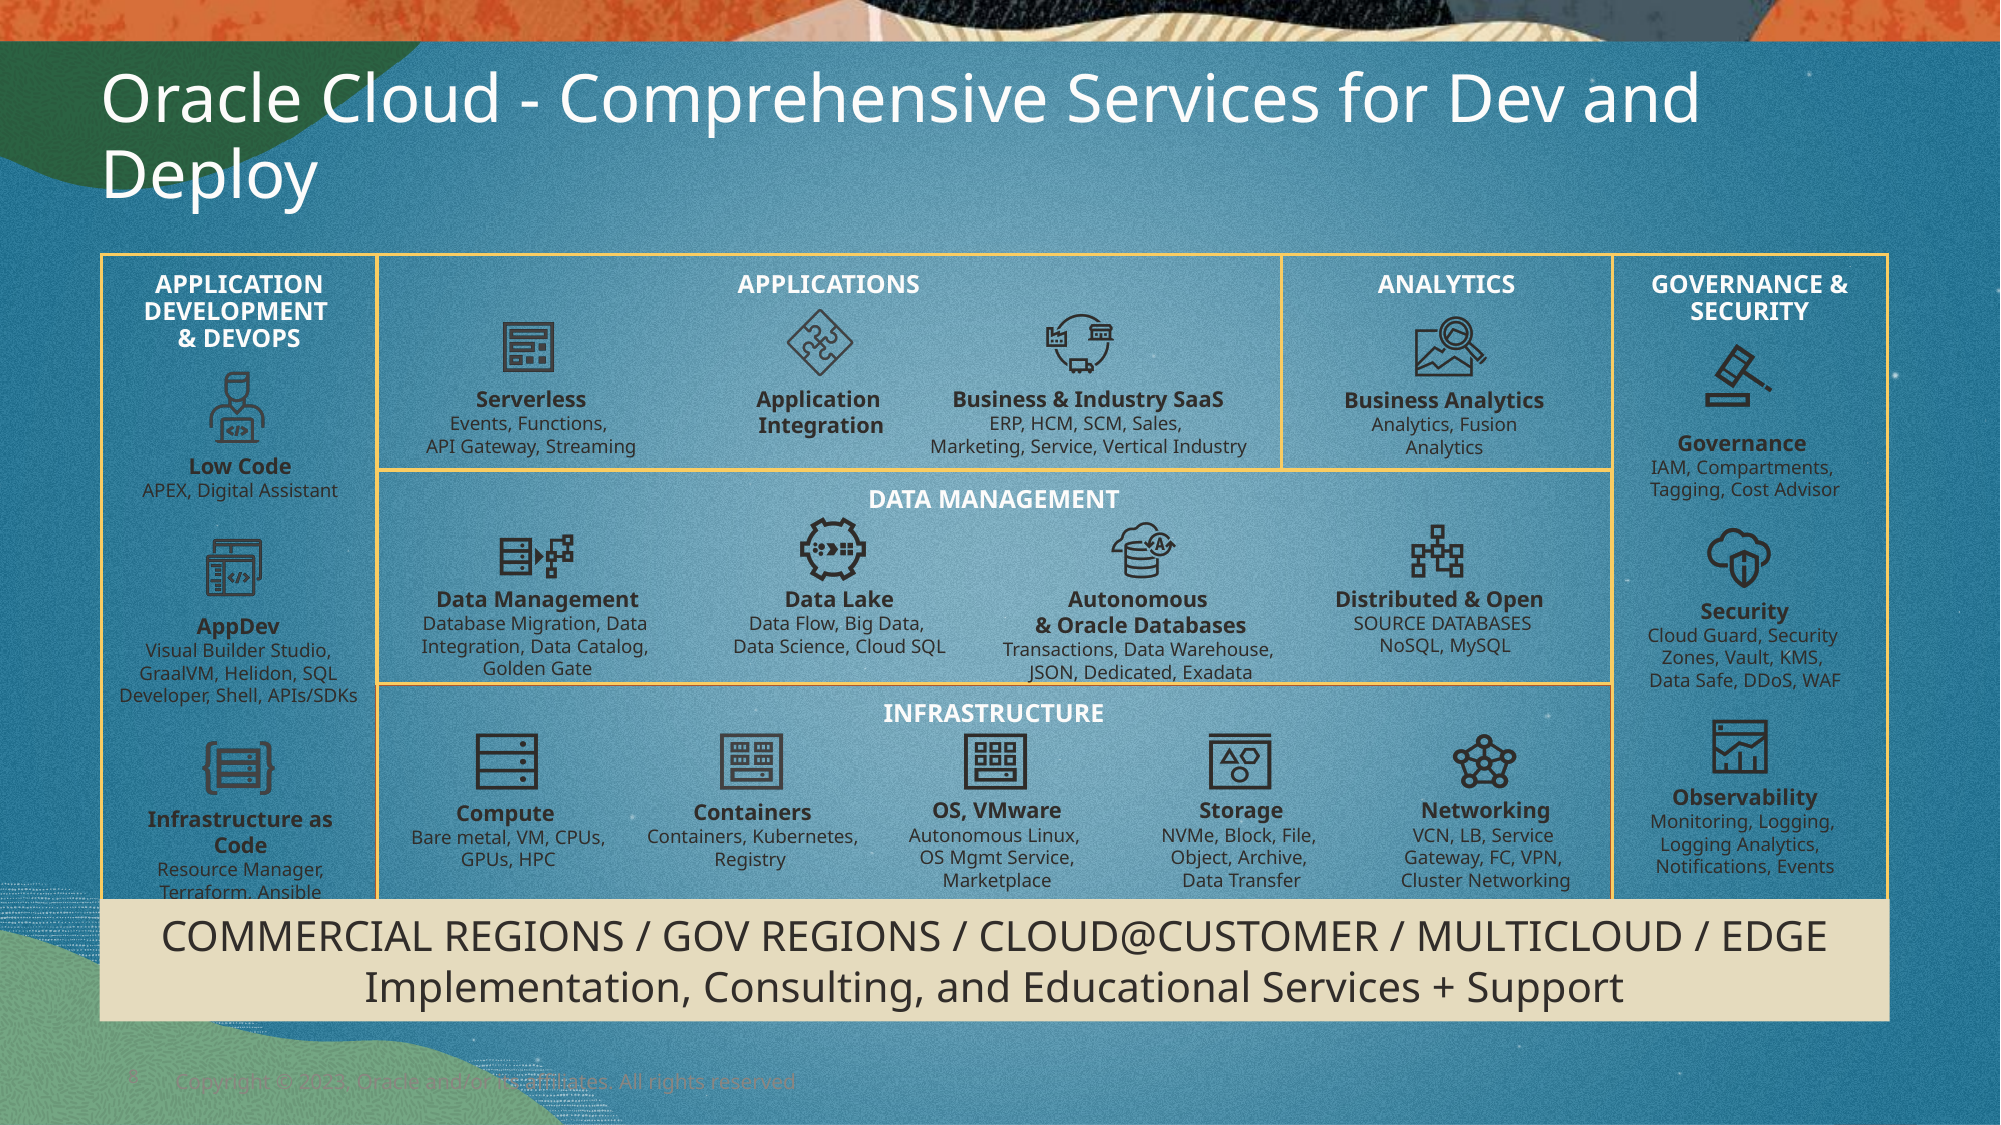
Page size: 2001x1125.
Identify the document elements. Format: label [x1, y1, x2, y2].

text_box [880, 730, 1111, 901]
text_box [1369, 730, 1613, 901]
picture [0, 0, 2000, 1125]
text_box [623, 730, 880, 902]
text_box [1111, 730, 1369, 901]
text_box [378, 730, 636, 903]
